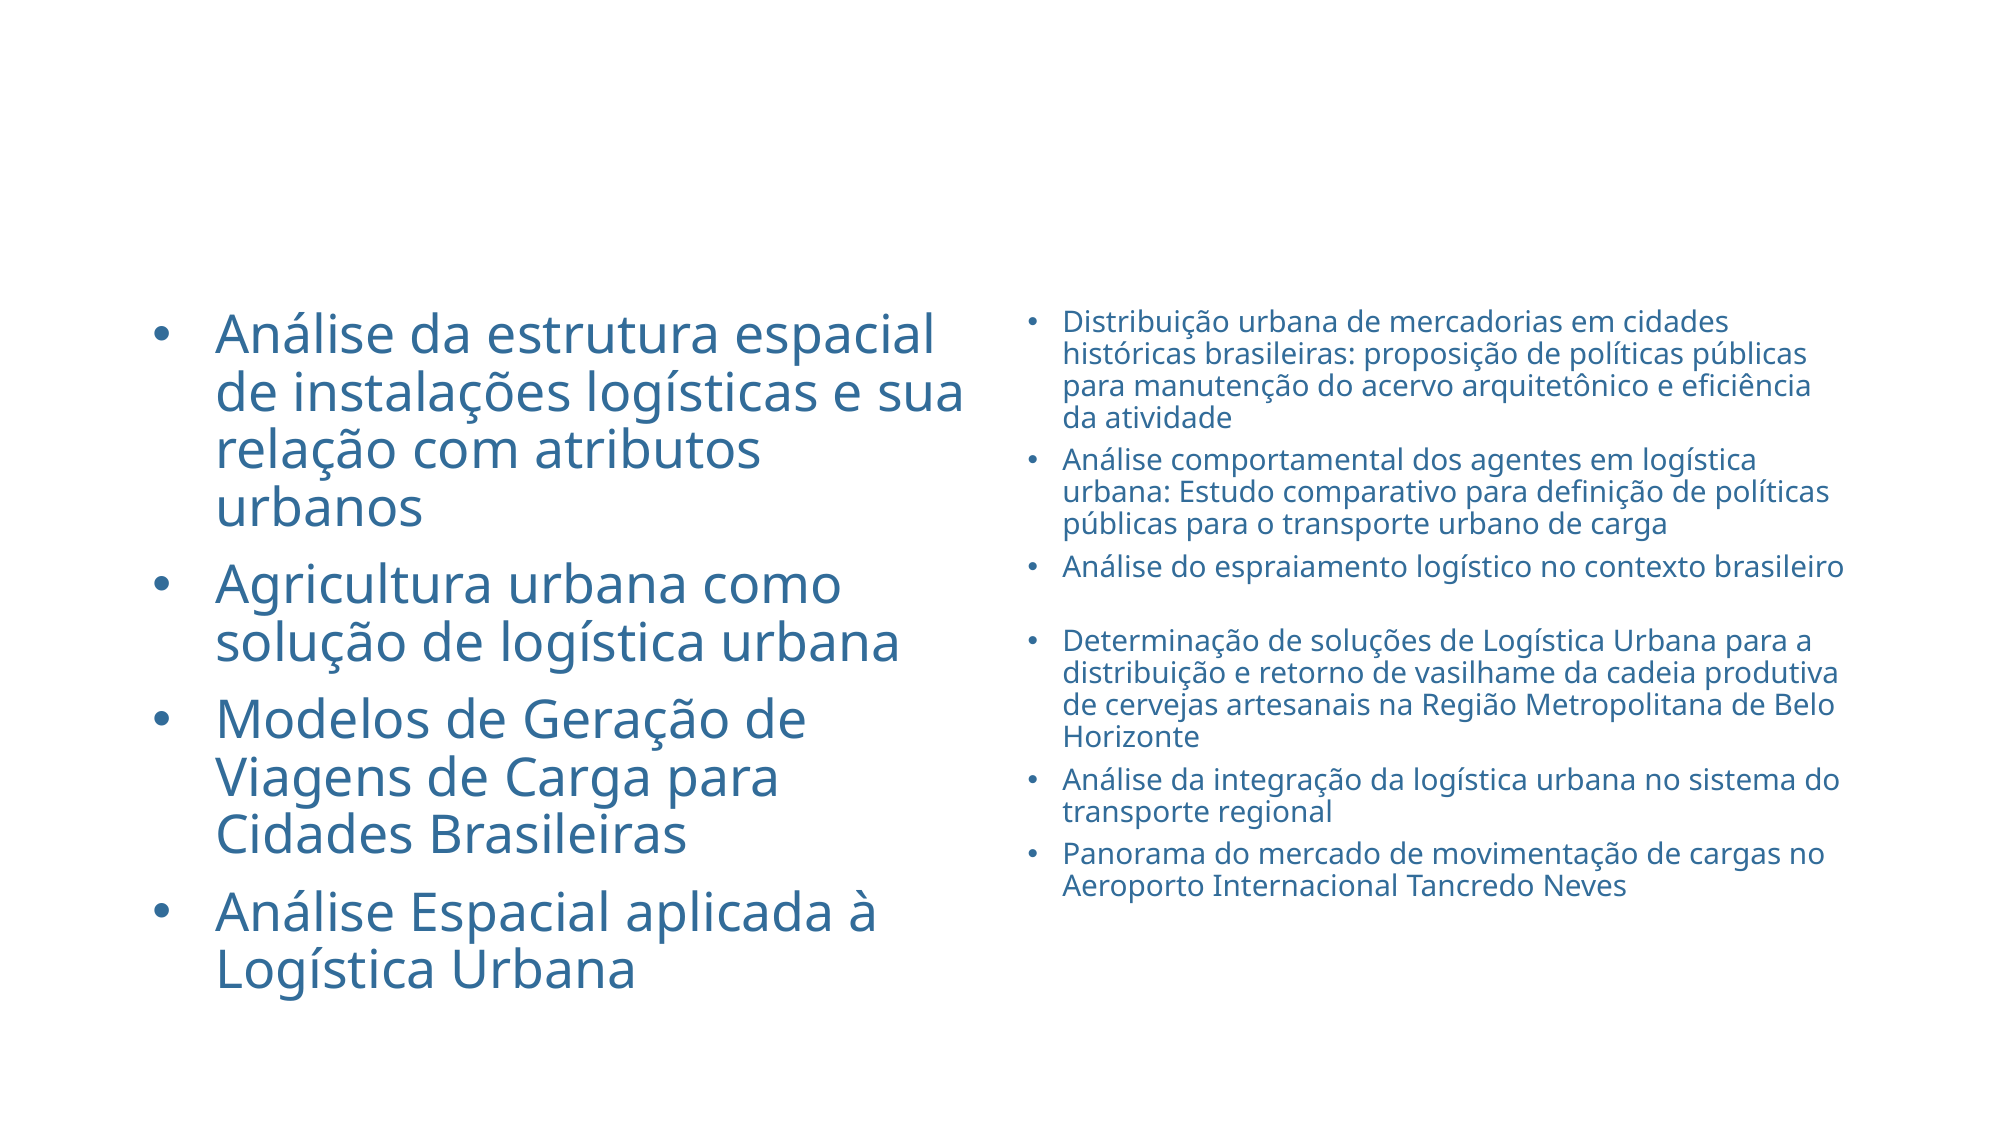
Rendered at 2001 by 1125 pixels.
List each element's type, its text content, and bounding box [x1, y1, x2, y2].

list Análise da estrutura espacial de instalações logísticas e sua relação com atributos urbanos Agricultura urbana como solução de logística urbana Modelos de Geração de Viagens de Carga para Cidades Brasileiras Análise Espacial aplicada à Logística Urbana [137, 299, 988, 1014]
list Distribuição urbana de mercadorias em cidades históricas brasileiras: proposição de políticas públicas para manutenção do acervo arquitetônico e eficiência da atividade Análise comportamental dos agentes em logística urbana: Estudo comparativo para definição de políticas públicas para o transporte urbano de carga Análise do espraiamento logístico no contexto brasileiro Determinação de soluções de Logística Urbana para a distribuição e retorno de vasilhame da cadeia produtiva de cervejas artesanais na Região Metropolitana de Belo Horizonte Análise da integração da logística urbana no sistema do transporte regional Panorama do mercado de movimentação de cargas no Aeroporto Internacional Tancredo Neves [1012, 299, 1863, 1014]
